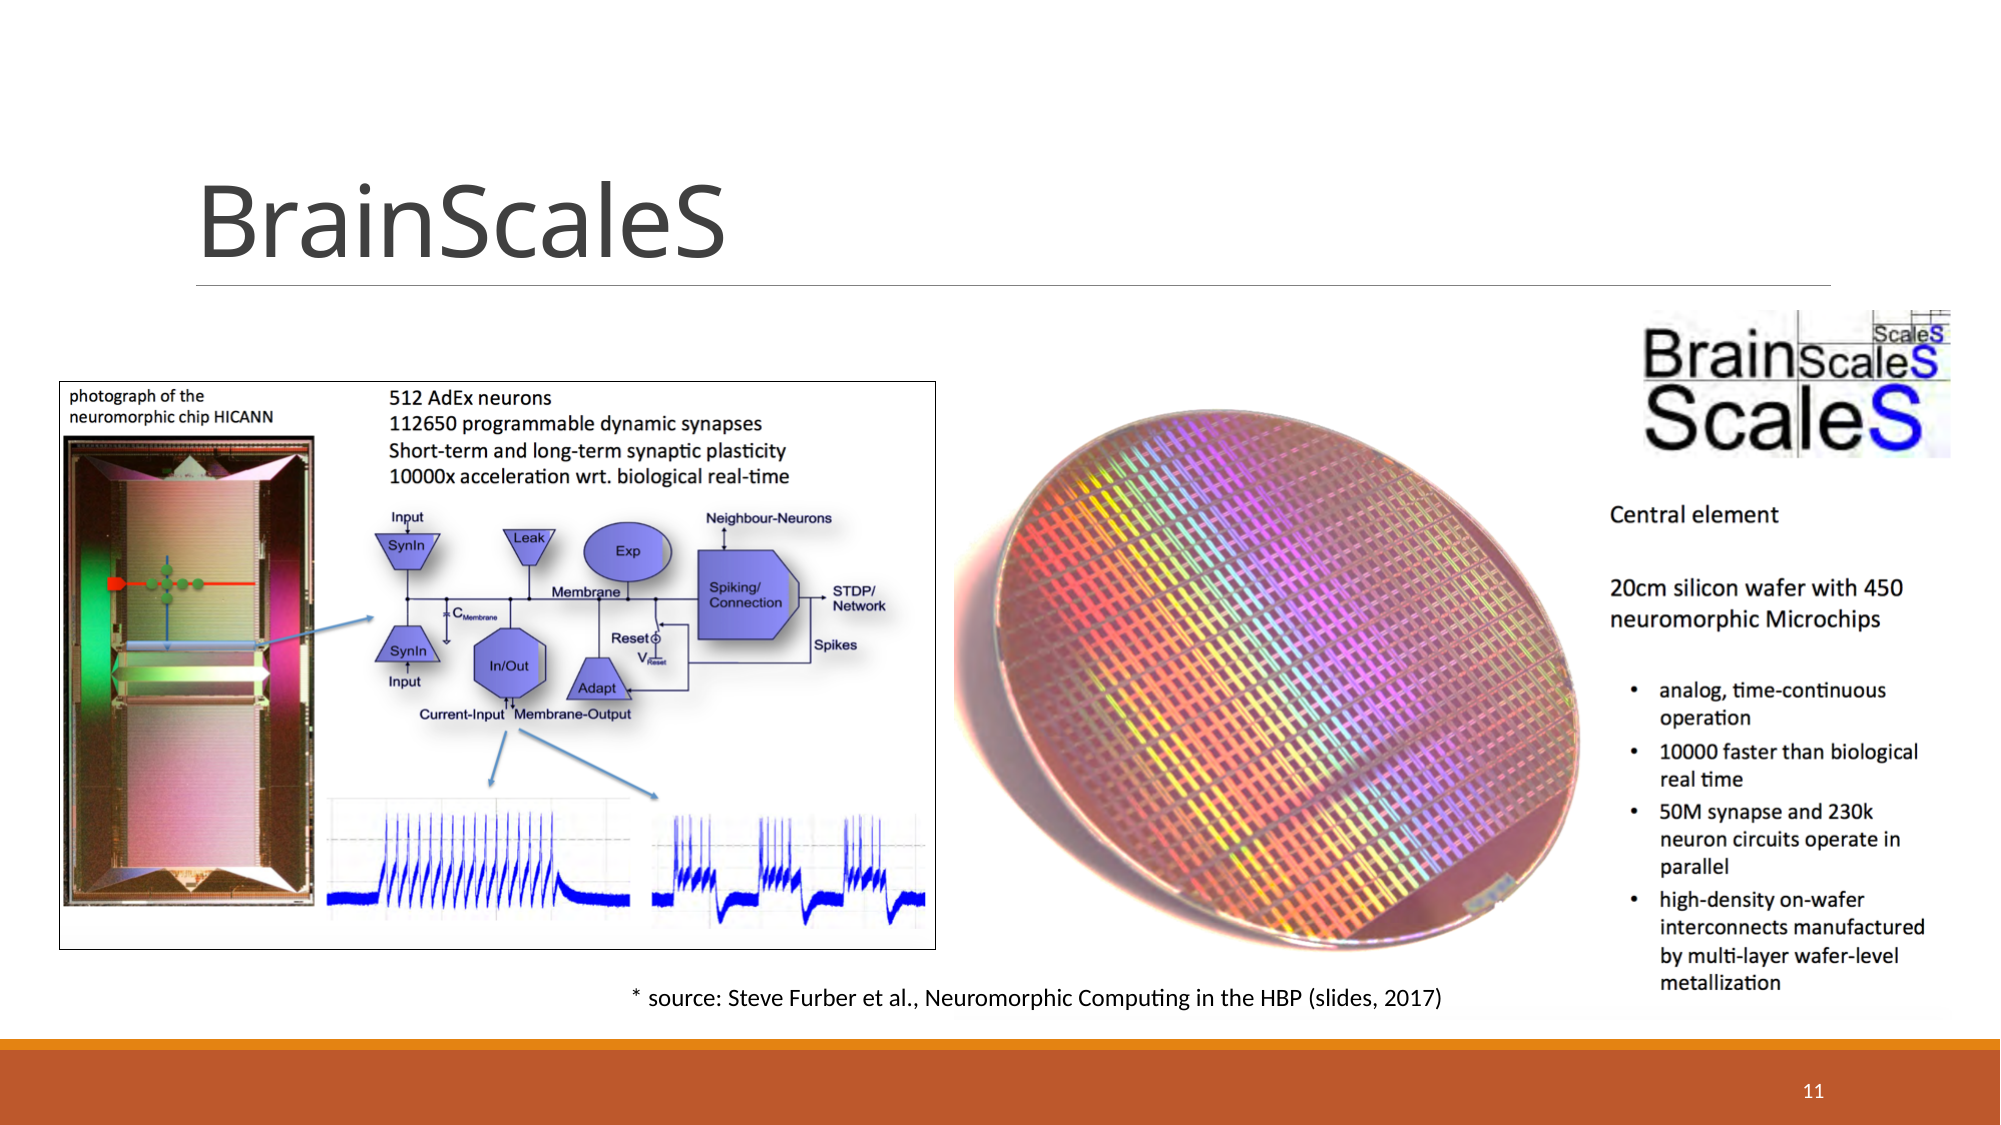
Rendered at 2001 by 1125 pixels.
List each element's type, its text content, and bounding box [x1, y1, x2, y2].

picture [58, 380, 936, 950]
slide_number 11 [1624, 1059, 1840, 1120]
title BrainScaleS [180, 47, 1830, 285]
picture [953, 310, 1952, 1021]
text_box * source: Steve Furber et al., Neuromorphic Computing in the HBP (slides, 2017) [615, 974, 950, 1019]
